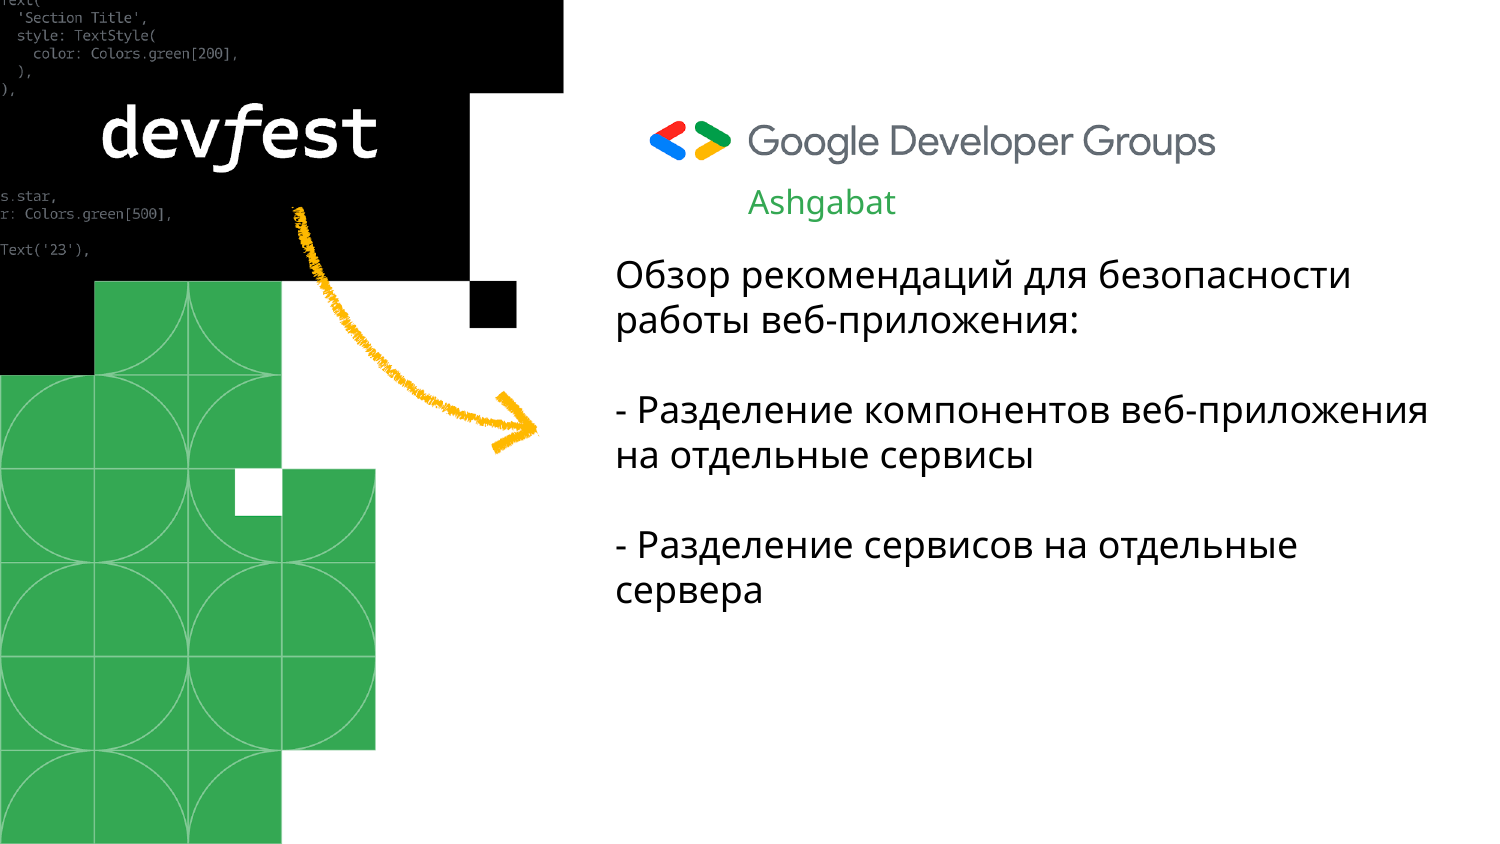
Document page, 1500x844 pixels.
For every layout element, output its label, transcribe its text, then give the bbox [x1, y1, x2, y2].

title Обзор рекомендаций для безопасности работы веб-приложения: - Разделение компонентов веб-приложения на отдельные сервисы - Разделение сервисов на отдельные сервера [614, 251, 1436, 669]
subtitle Ashgabat [748, 175, 1379, 228]
picture [0, 0, 1500, 844]
